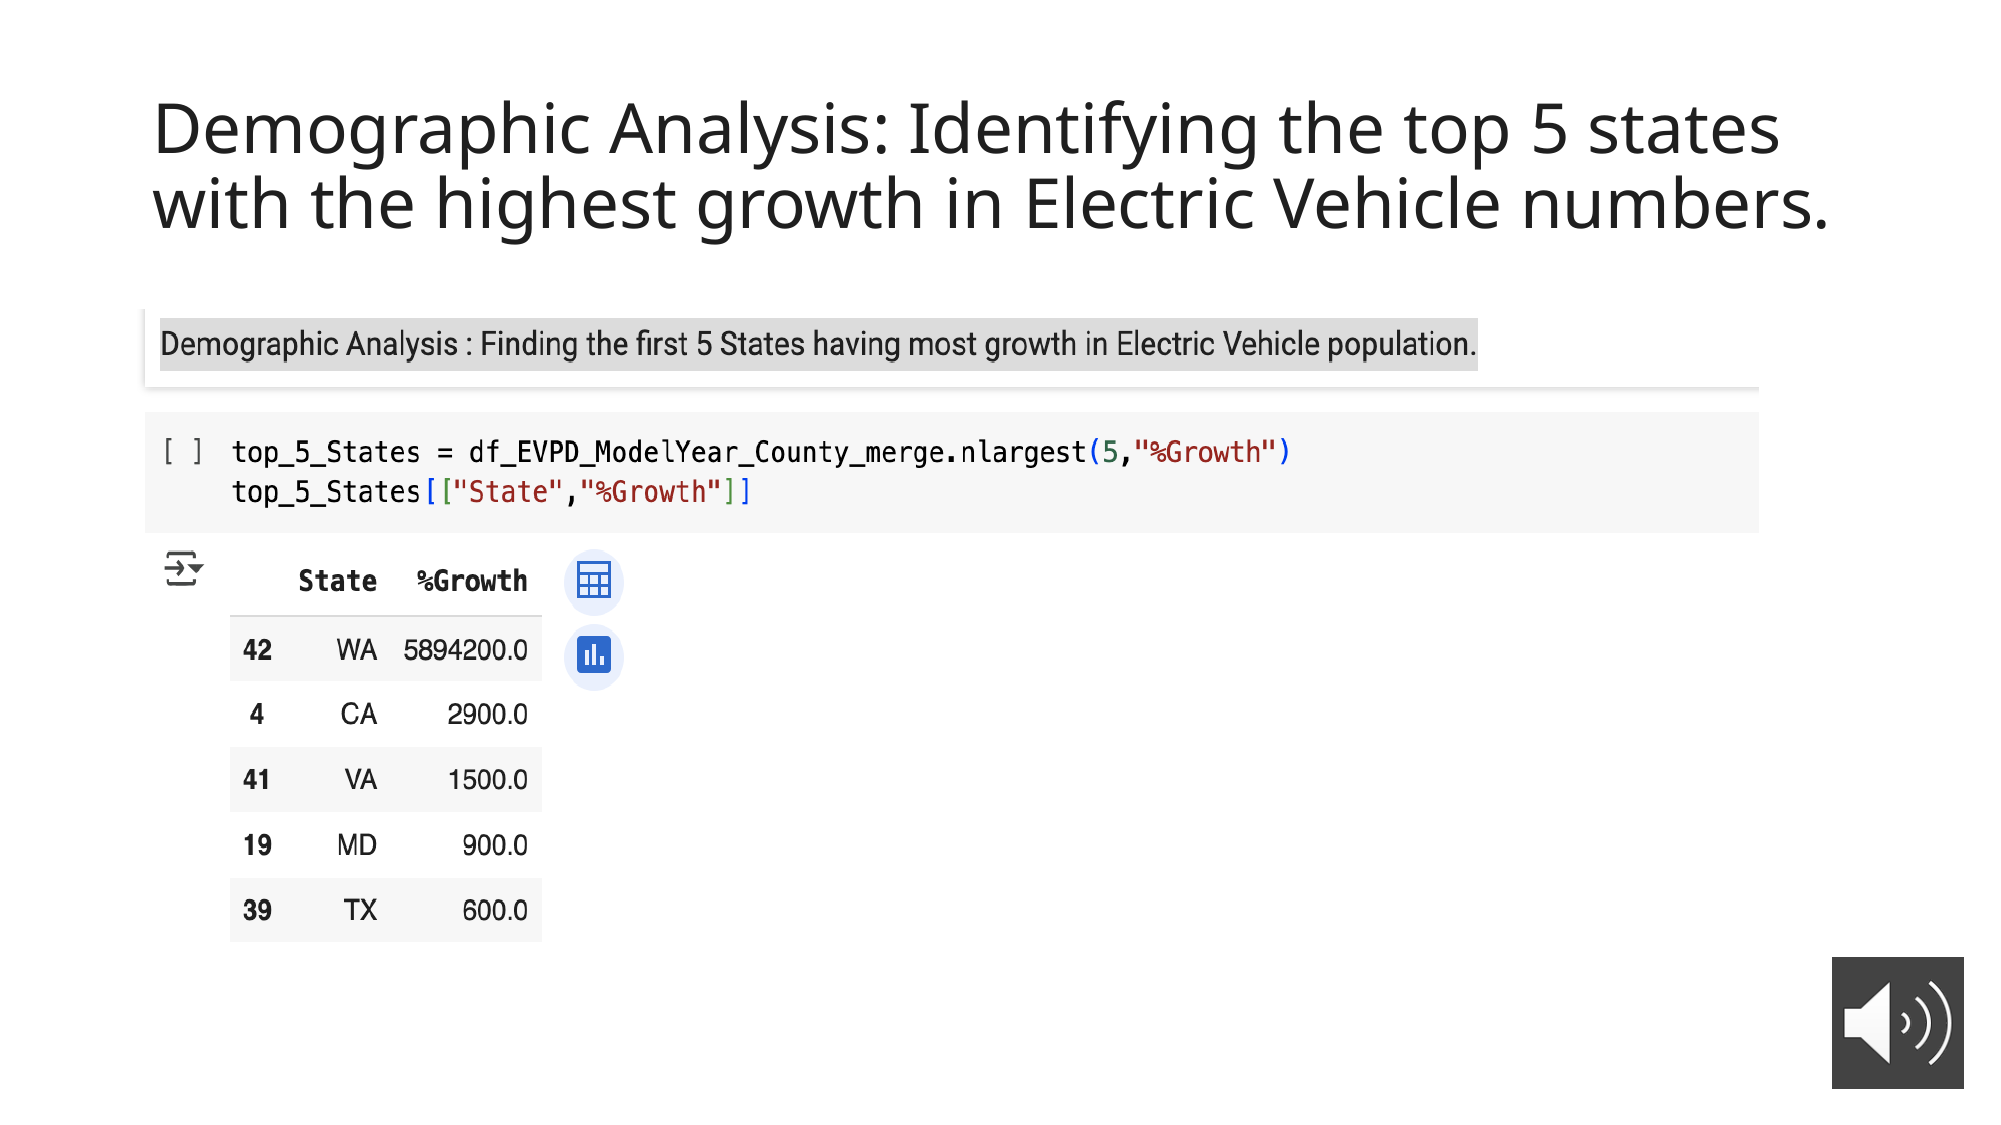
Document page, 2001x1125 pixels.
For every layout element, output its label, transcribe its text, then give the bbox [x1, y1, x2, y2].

title Demographic Analysis: Identifying the top 5 states with the highest growth in Electric Vehicle numbers. [137, 59, 1863, 278]
picture [1830, 955, 1966, 1091]
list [136, 309, 1759, 955]
